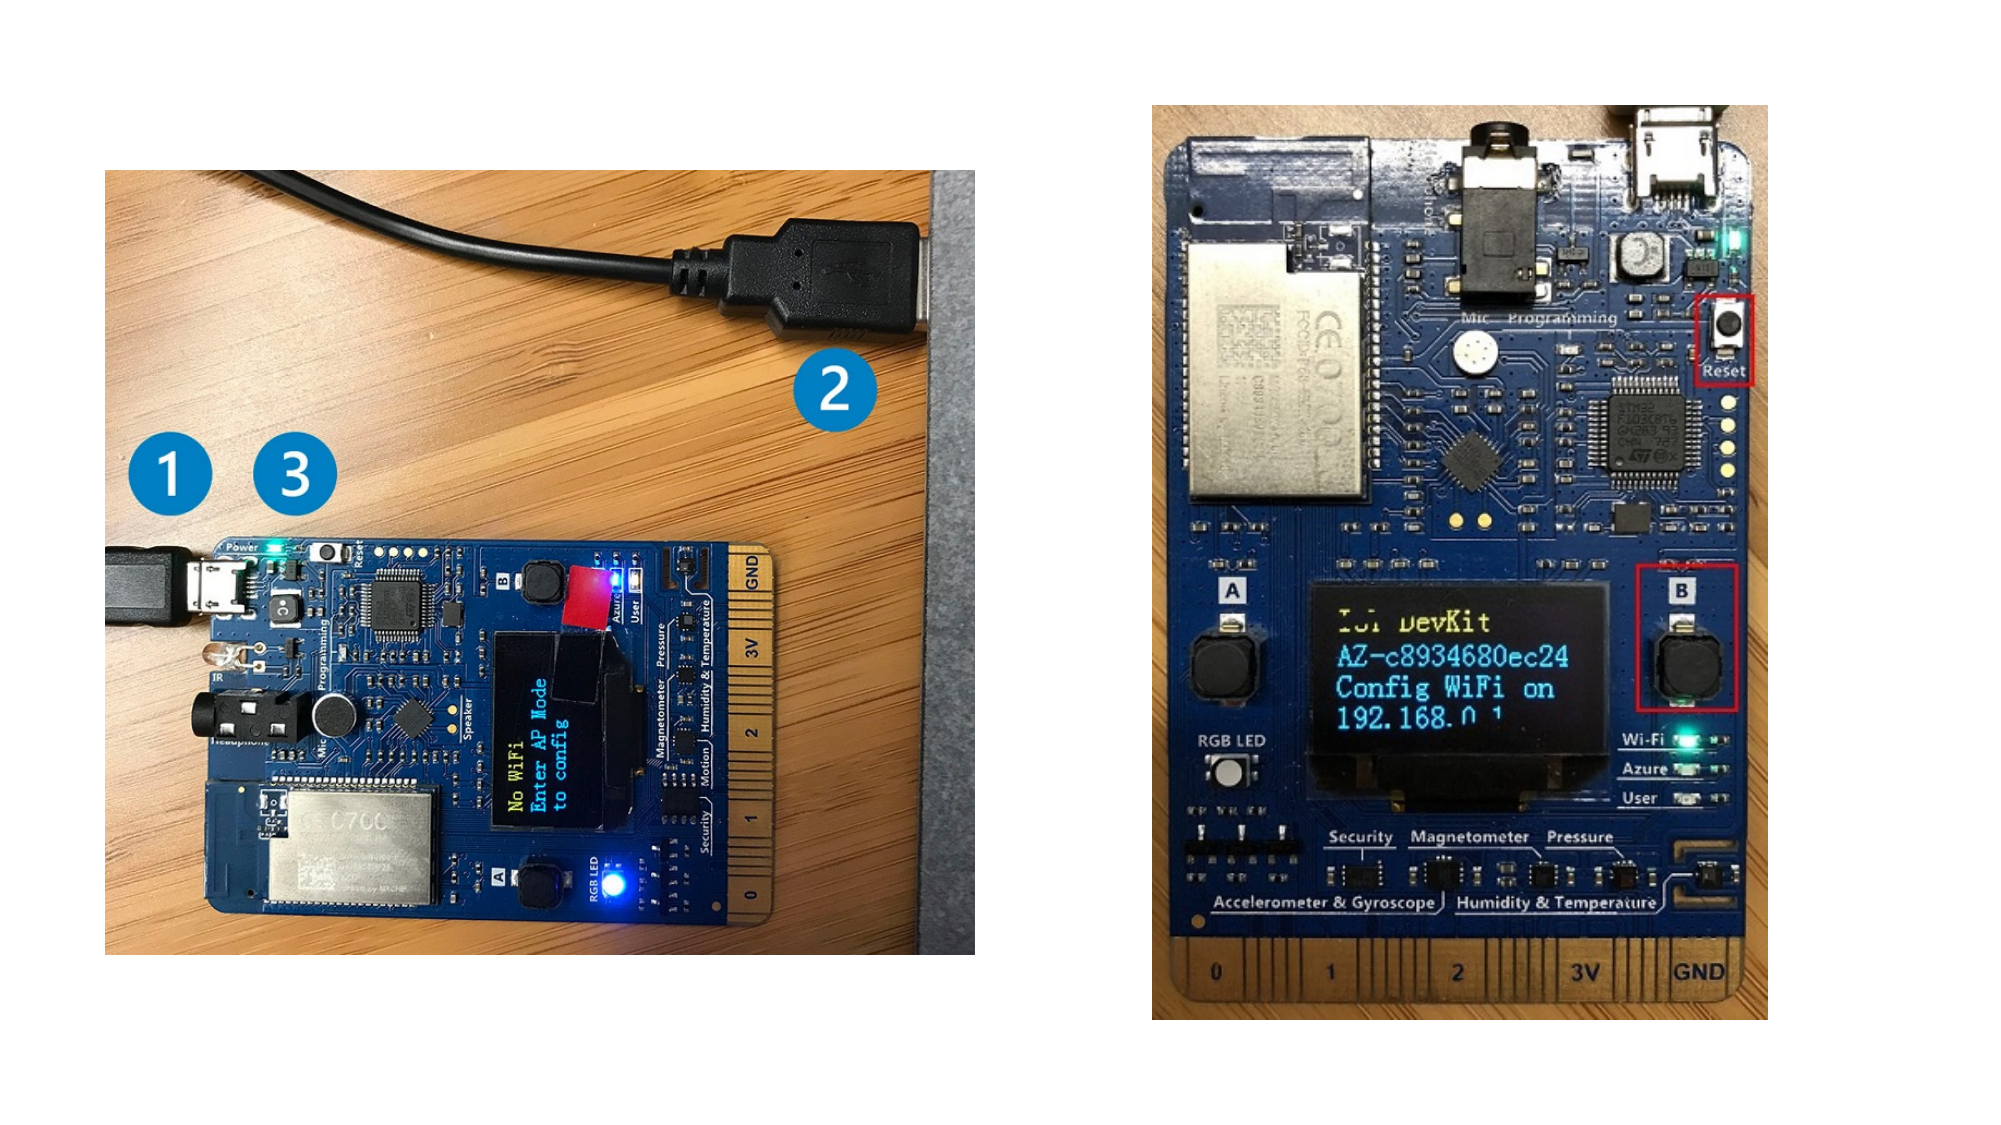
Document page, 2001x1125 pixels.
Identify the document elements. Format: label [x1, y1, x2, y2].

picture [1152, 105, 1768, 1020]
picture [105, 170, 975, 955]
